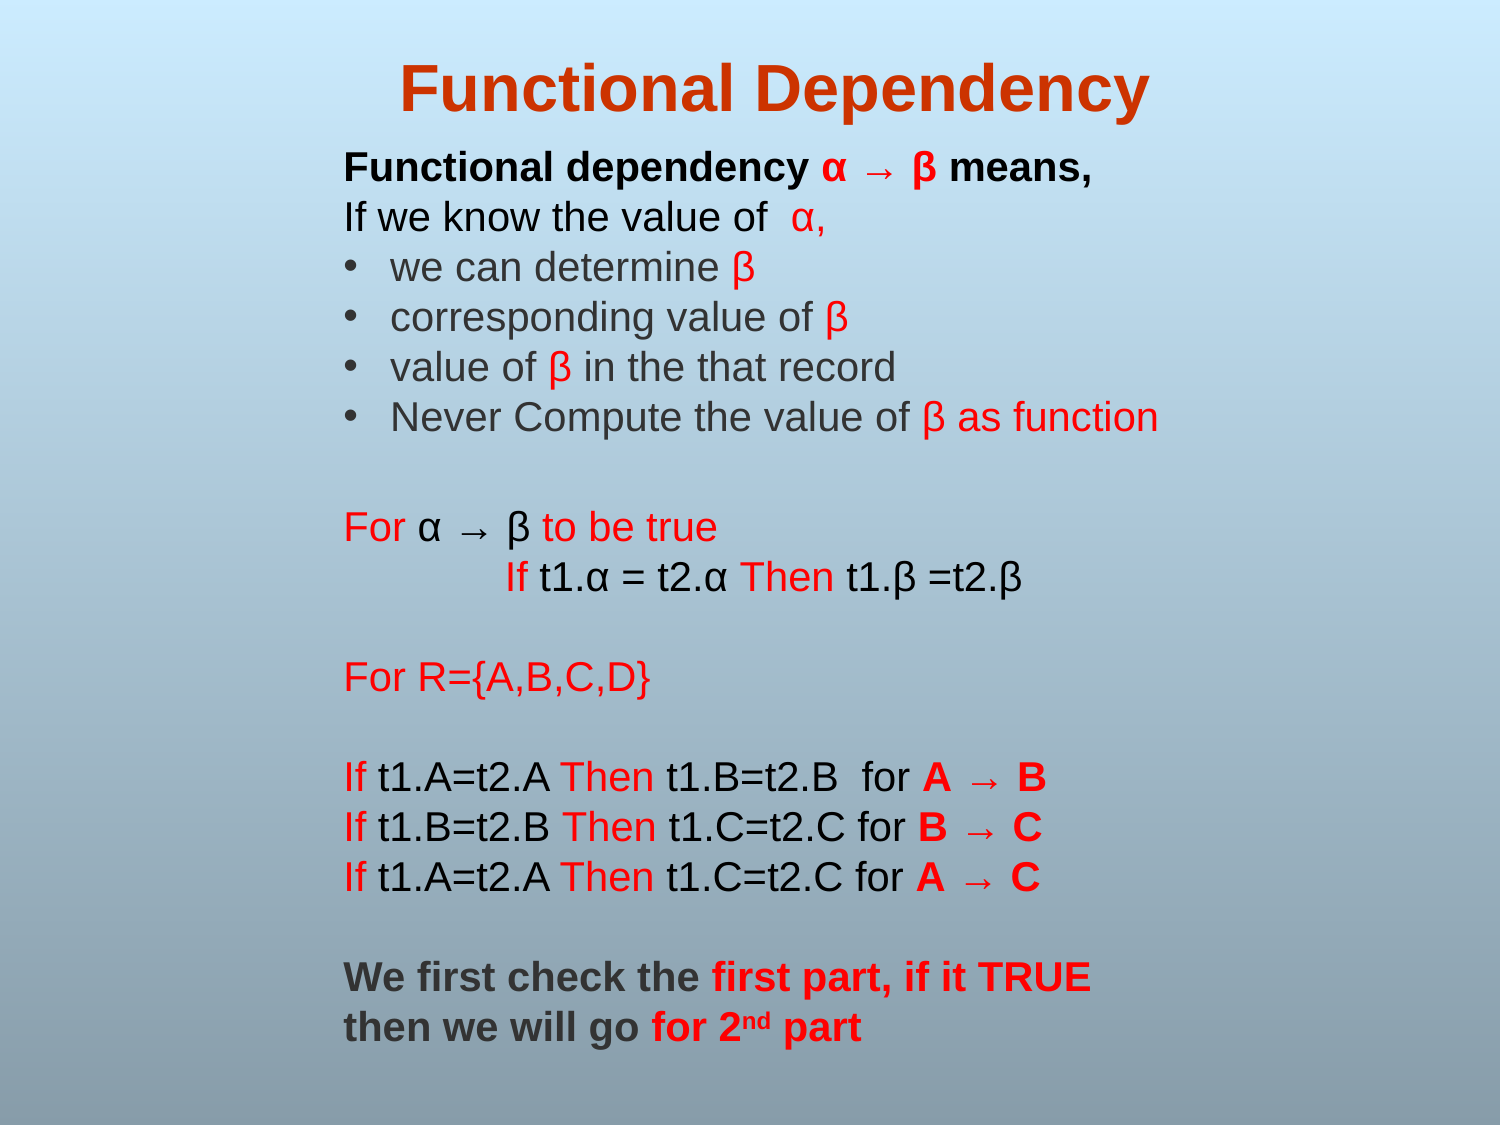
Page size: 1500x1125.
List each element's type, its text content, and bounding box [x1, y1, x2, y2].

title Functional Dependency [137, 27, 1413, 133]
text_box Functional dependency α → β means, If we know the value of α, we can determine β corresponding value of β value of β in the that record Never Compute the value of β as function For α → β to be true If t1.α = t2.α Then t1.β =t2.β For R={A,B,C,D} If t1.A=t2.A Then t1.B=t2.B for A → B If t1.B=t2.B Then t1.C=t2.C for B → C If t1.A=t2.A Then t1.C=t2.C for A → C We first check the first part, if it TRUE then we will go for 2nd part [328, 132, 1222, 1125]
